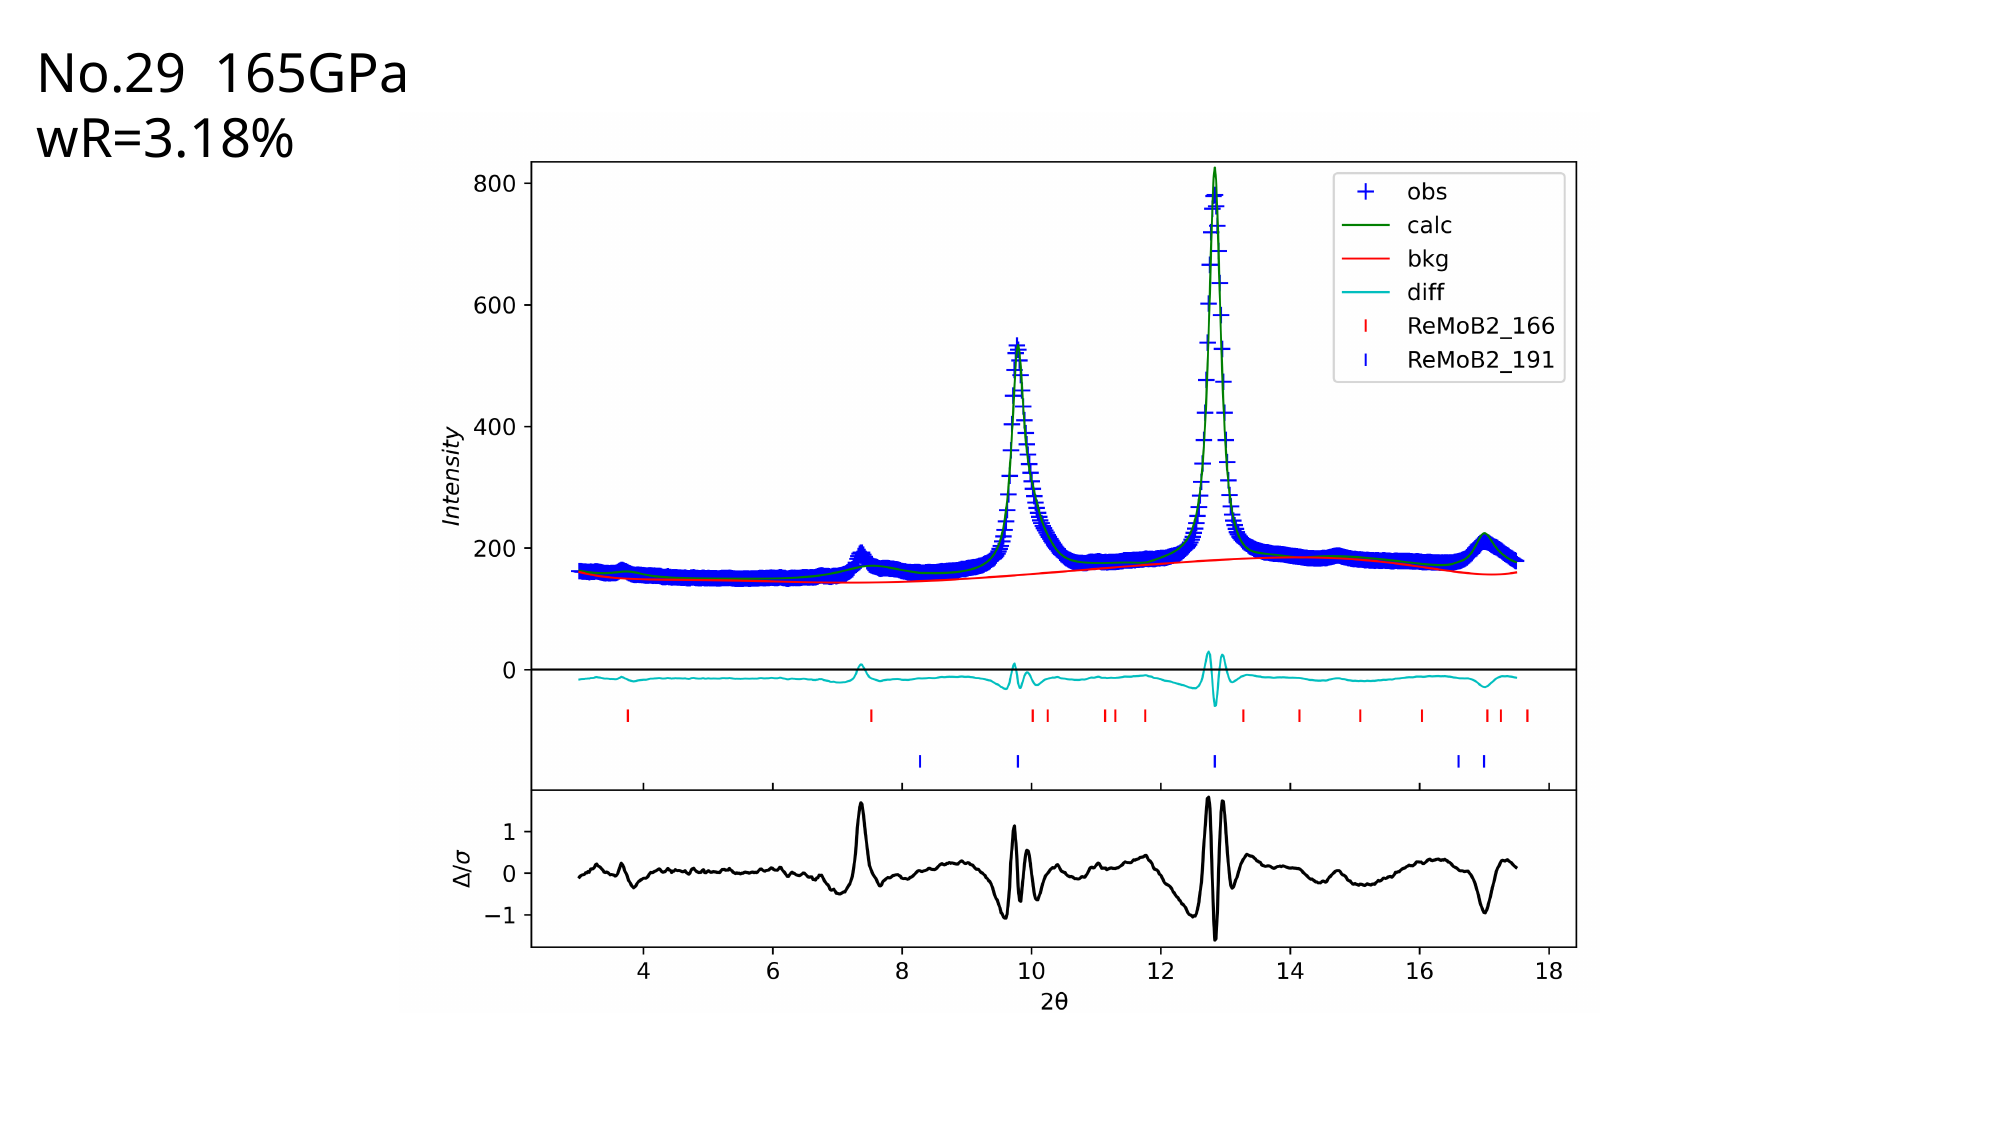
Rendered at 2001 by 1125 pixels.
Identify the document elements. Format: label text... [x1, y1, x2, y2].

text_box No.29 165GPa wR=3.18% [21, 30, 426, 176]
picture [399, 111, 1601, 1013]
